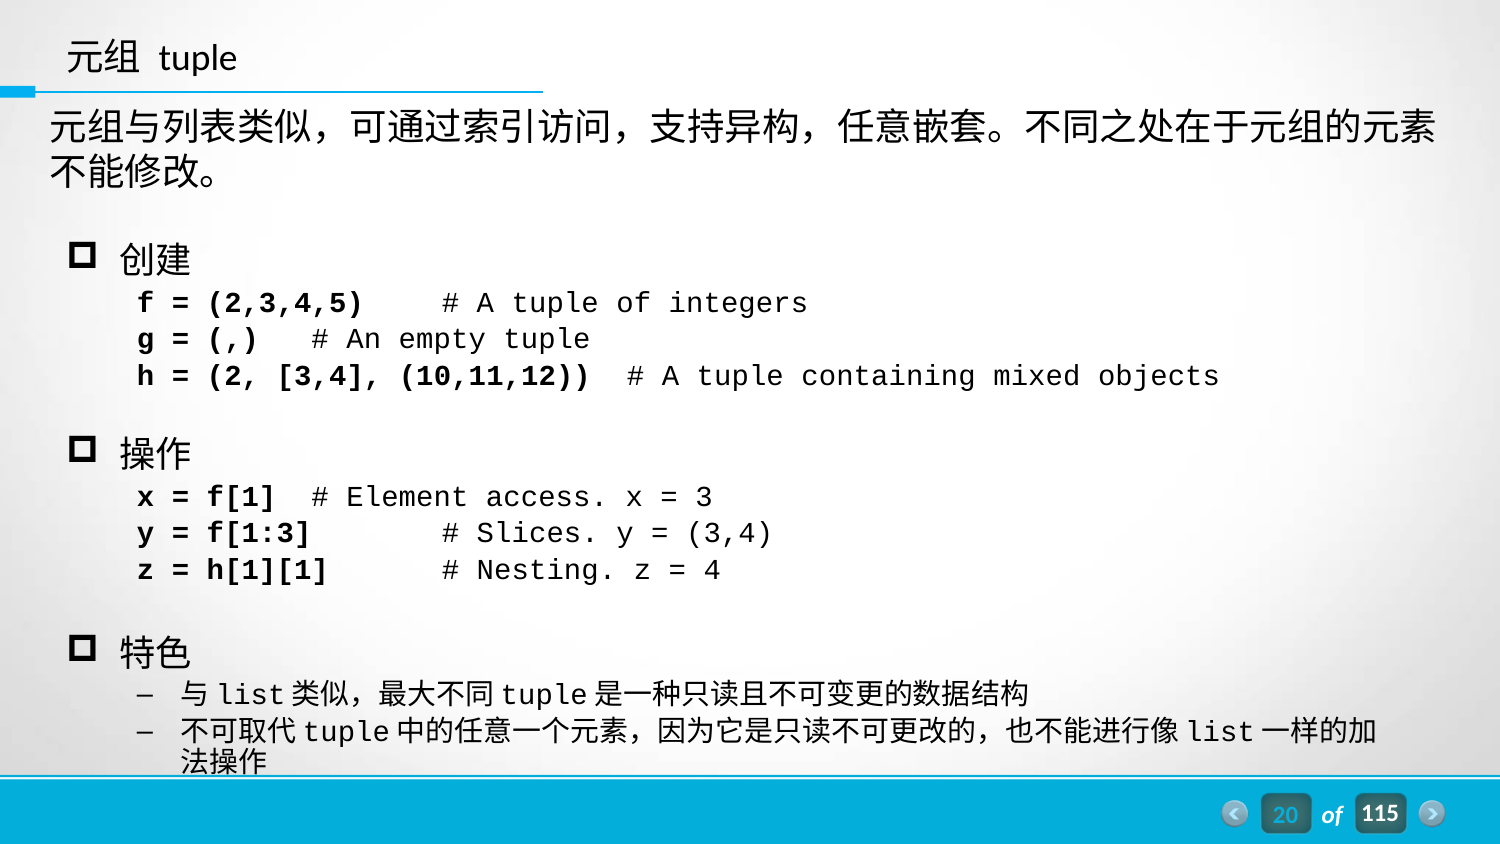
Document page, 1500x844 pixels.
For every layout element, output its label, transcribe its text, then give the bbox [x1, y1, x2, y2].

text_box 元组与列表类似，可通过索引访问，支持异构，任意嵌套。不同之处在于元组的元素不能修改。 [35, 95, 1459, 201]
text_box [0, 85, 36, 98]
list 创建 f = (2,3,4,5) # A tuple of integers g = (,) # An empty tuple h = (2, [3,4], (10,11,12)) # A tuple containing mixed objects 操作 x = f[1] # Element access. x = 3 y = f[1:3] # Slices. y = (3,4) z = h[1][1] # Nesting. z = 4 特色 与list类似，最大不同tuple是一种只读且不可变更的数据结构 不可取代tuple中的任意一个元素，因为它是只读不可更改的，也不能进行像list一样的加法操作 [51, 234, 1402, 790]
picture [1355, 794, 1407, 834]
text_box 元组 tuple [51, 25, 521, 85]
text_box 20 [1258, 791, 1314, 836]
picture [0, 0, 1500, 774]
